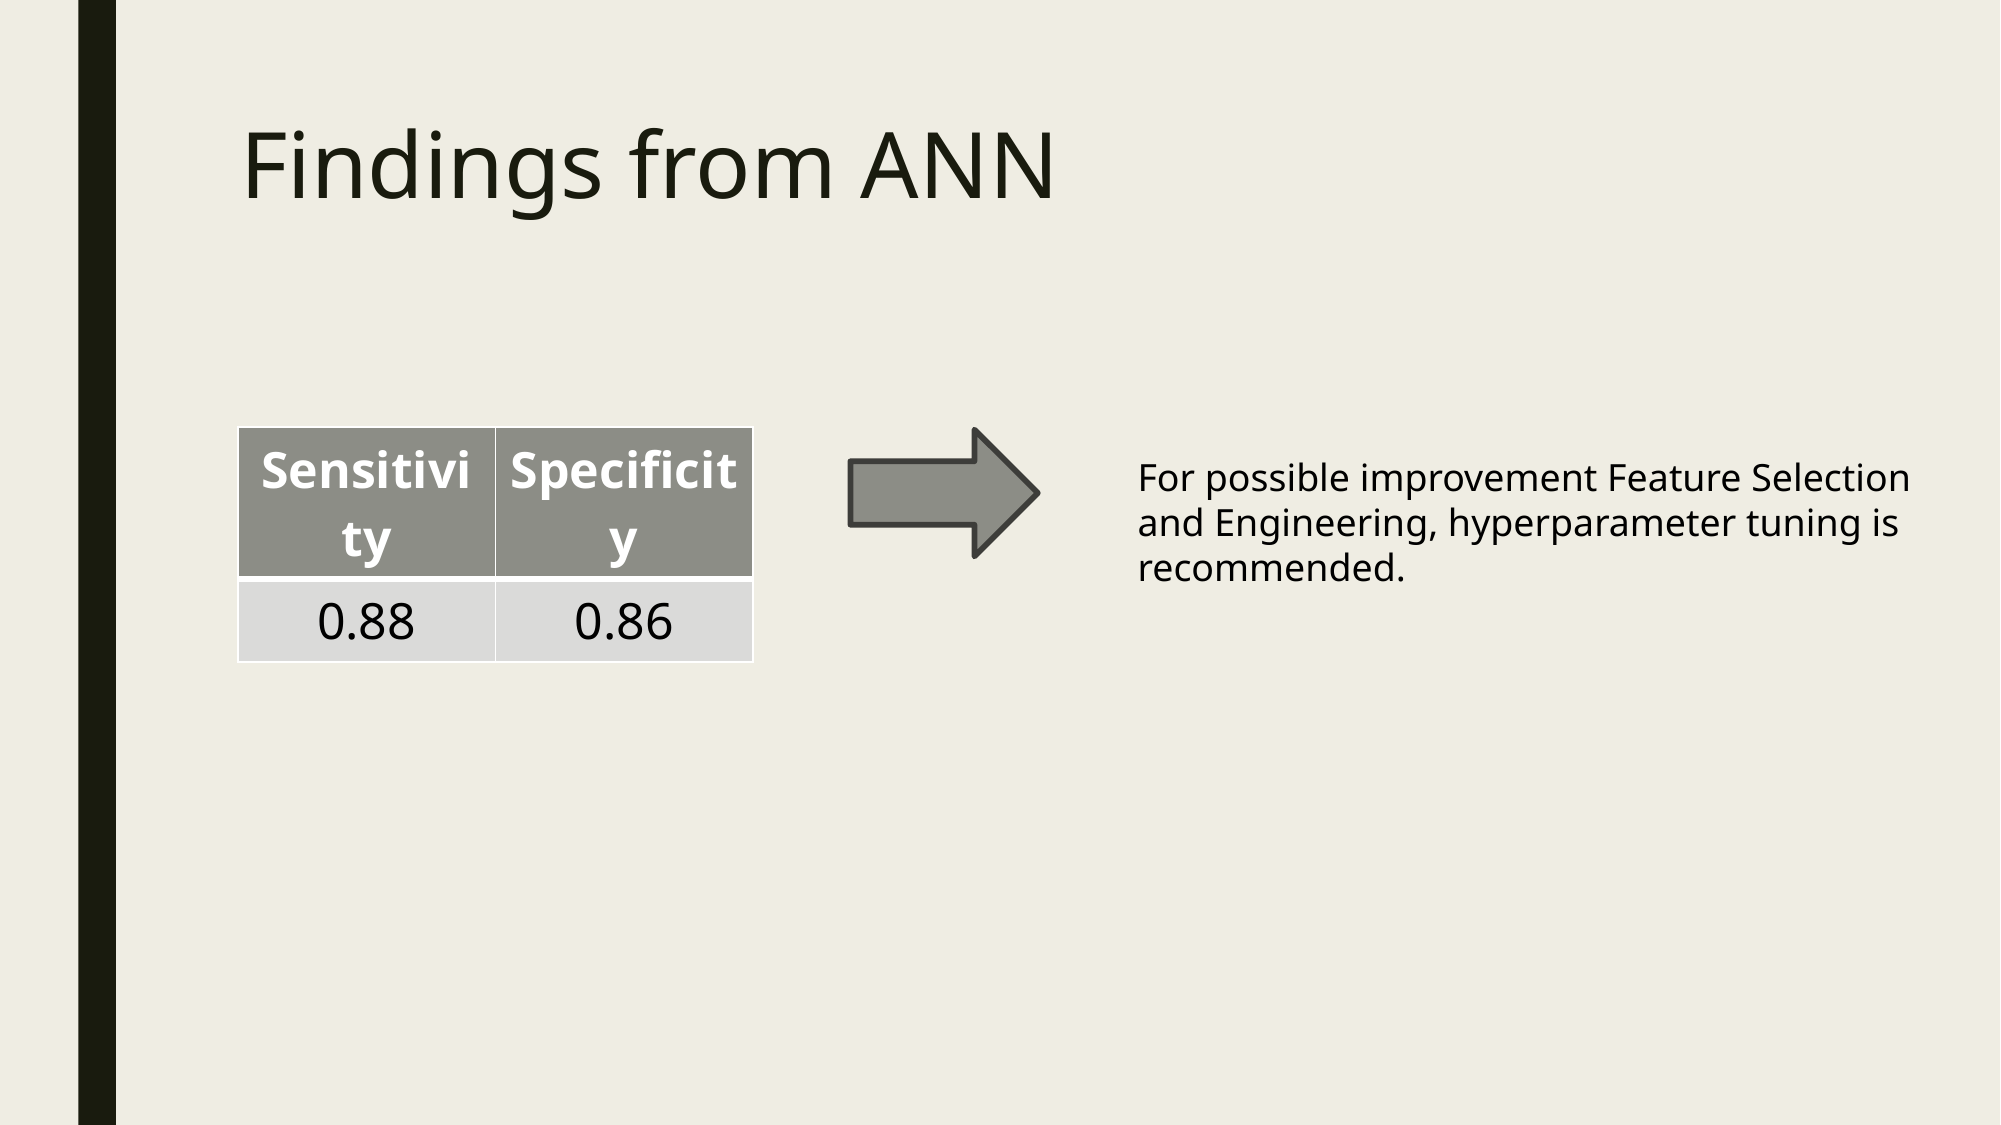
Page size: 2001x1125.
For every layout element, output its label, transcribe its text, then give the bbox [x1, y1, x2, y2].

text_box [847, 426, 1041, 560]
table_header Specificity [496, 428, 752, 576]
table_cell 0.86 [496, 582, 752, 661]
title Findings from ANN [225, 112, 1800, 357]
text_box For possible improvement Feature Selection and Engineering, hyperparameter tuning is recommended. [1122, 355, 1977, 641]
table_header Sensitivity [239, 428, 495, 576]
table_cell 0.88 [239, 582, 495, 661]
